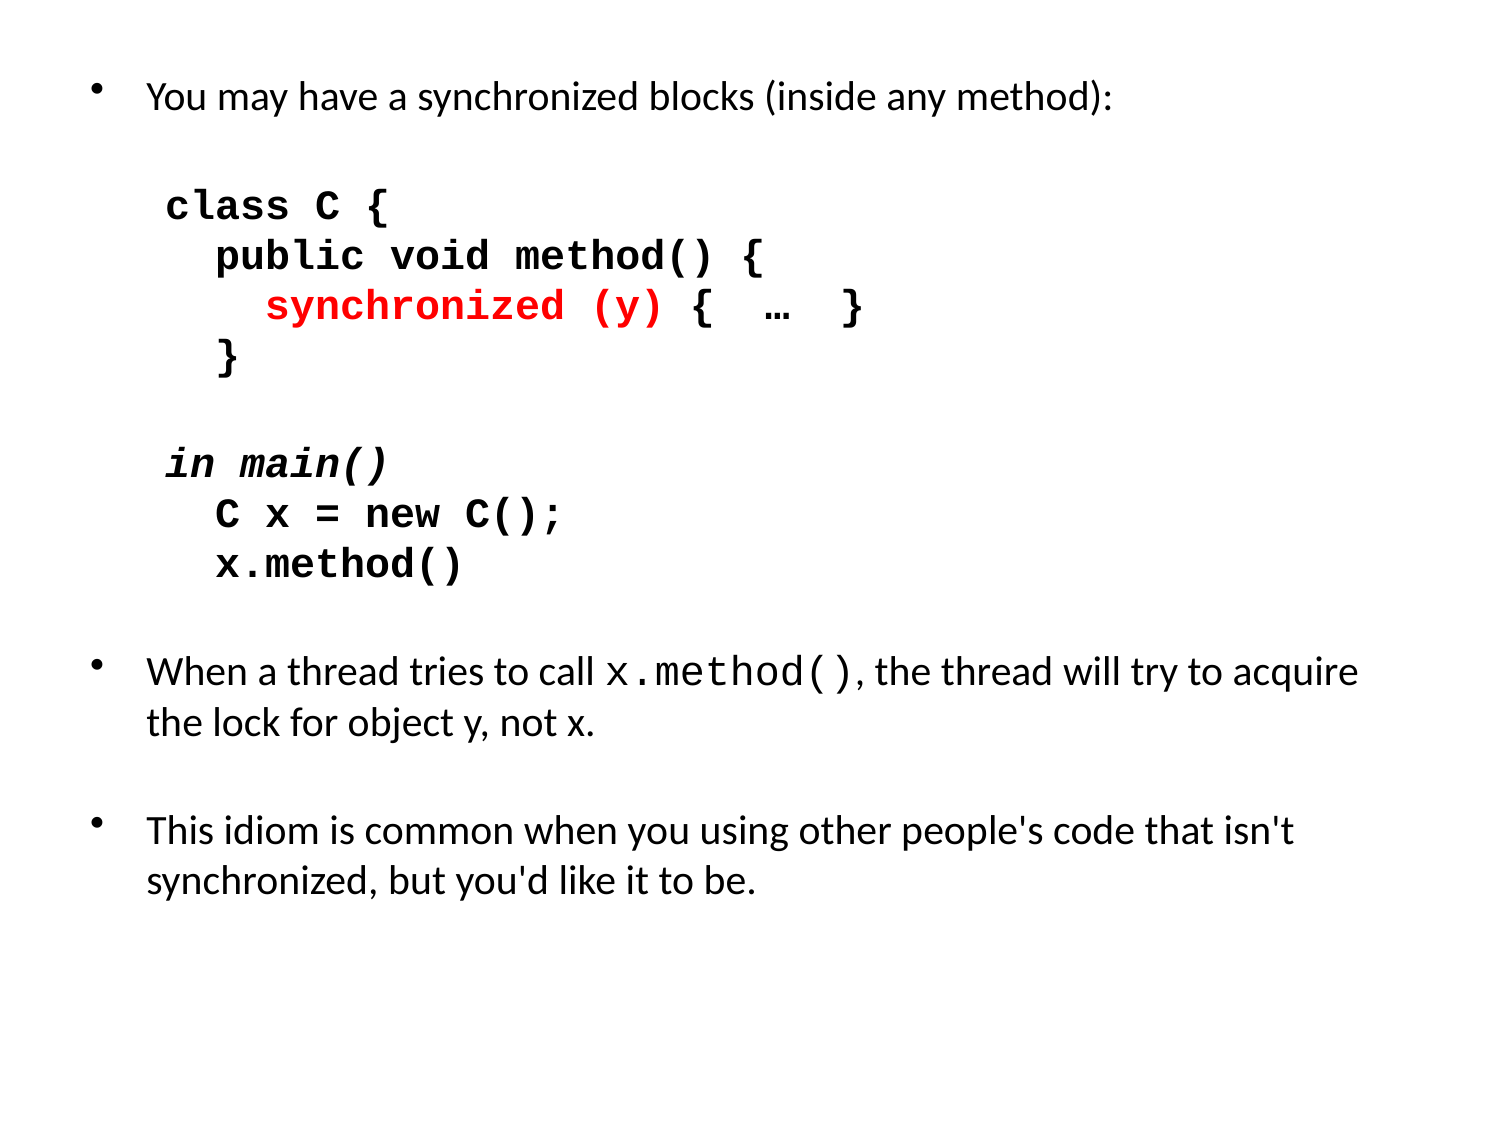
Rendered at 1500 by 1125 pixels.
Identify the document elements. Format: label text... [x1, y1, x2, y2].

list You may have a synchronized blocks (inside any method): class C { public void method() { synchronized (y) { … } } in main() C x = new C(); x.method() When a thread tries to call x.method(), the thread will try to acquire the lock for object y, not x. This idiom is common when you using other people's code that isn't synchronized, but you'd like it to be. [74, 61, 1426, 1006]
